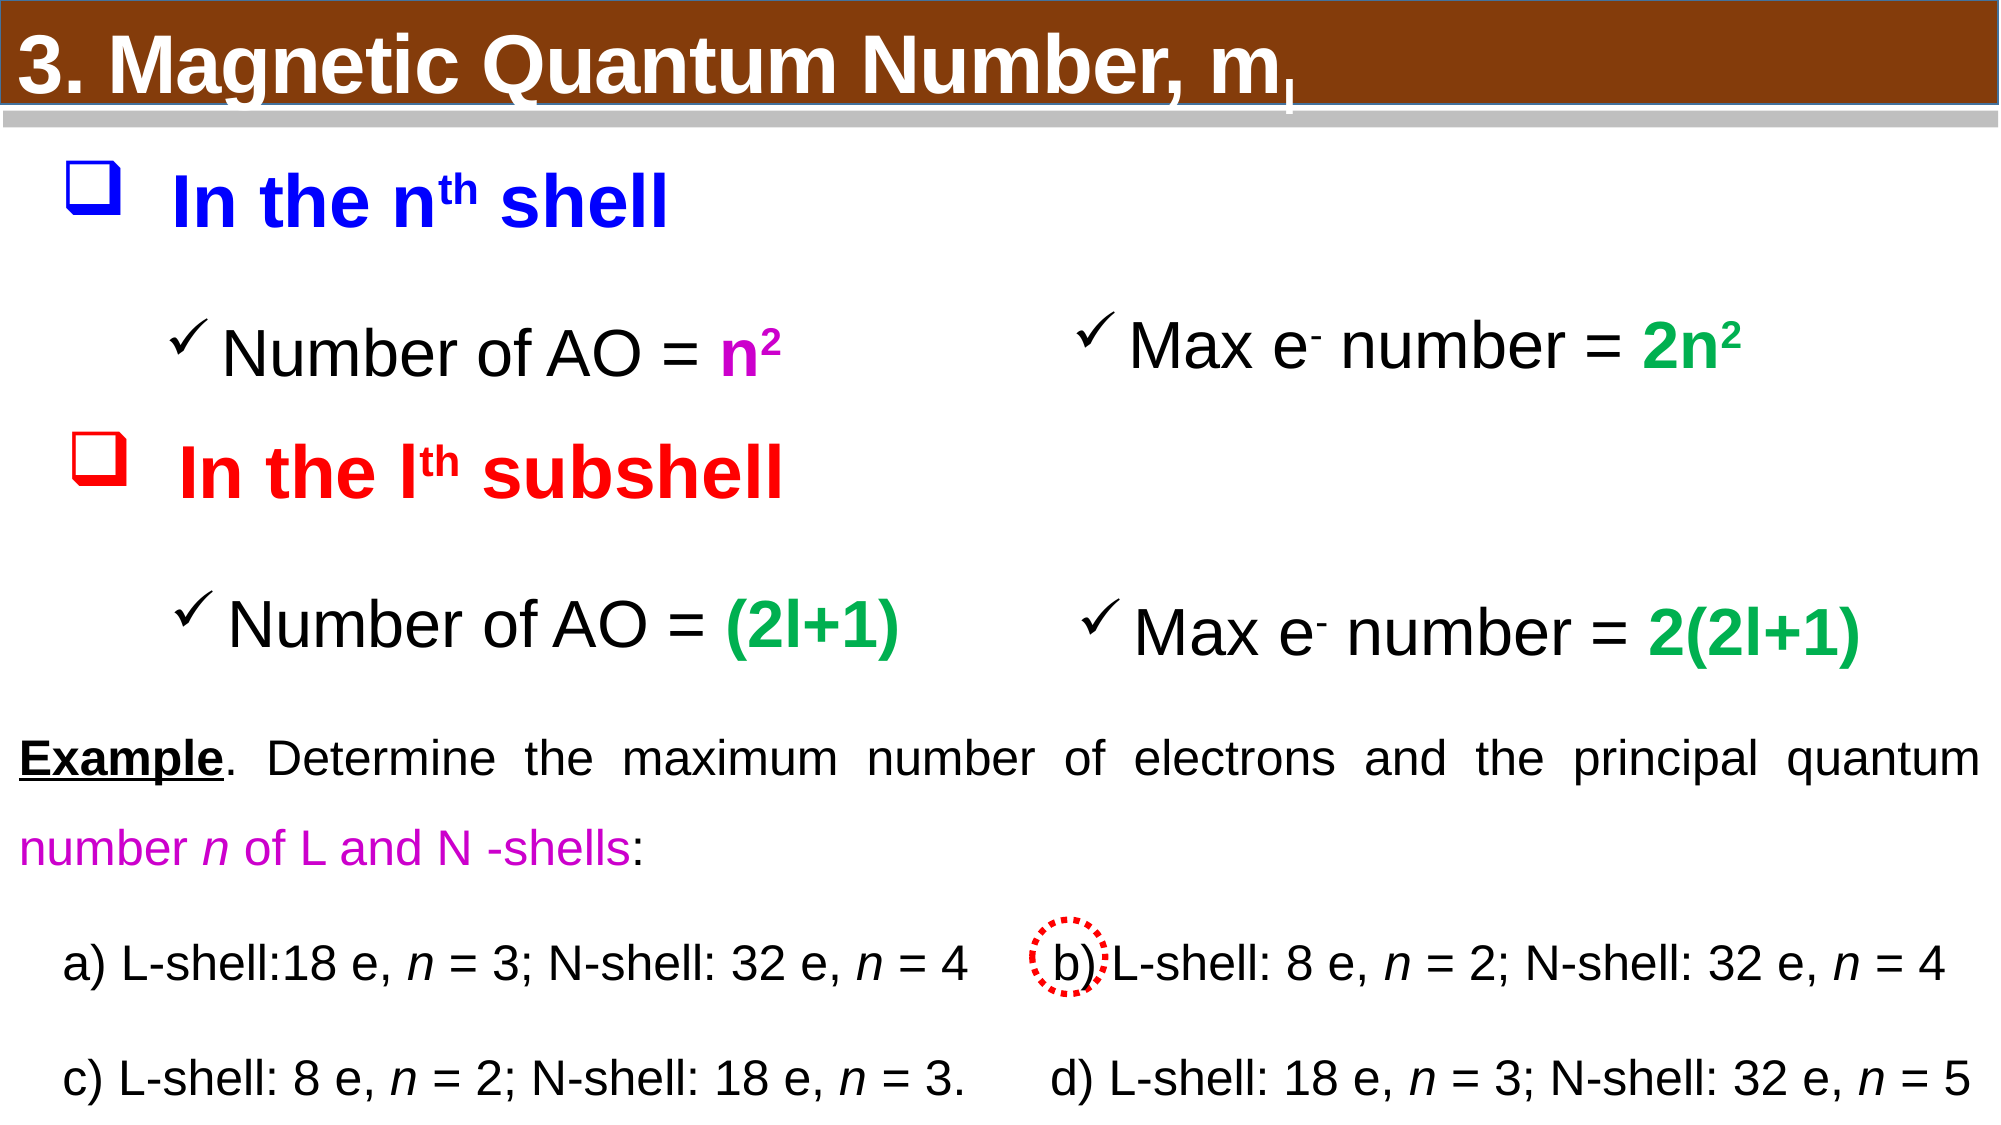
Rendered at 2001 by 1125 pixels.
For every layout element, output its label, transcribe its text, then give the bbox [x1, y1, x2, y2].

text_box Max e- number = 2(2l+1) [1062, 481, 1877, 688]
text_box In the nth shell [45, 144, 707, 250]
text_box Number of AO = n2 [150, 261, 865, 397]
text_box In the lth subshell [51, 416, 821, 522]
text_box Number of AO = (2l+1) [155, 533, 930, 669]
text_box 3. Magnetic Quantum Number, ml [3, 8, 1949, 105]
text_box Max e- number = 2n2 [1057, 254, 1800, 390]
text_box [0, 0, 1999, 105]
text_box Example. Determine the maximum number of electrons and the principal quantum number n of L and N -shells: a) L-shell:18 e, n = 3; N-shell: 32 e, n = 4 b) L-shell: 8 e, n = 2; N-shell: 32 e, n = 4 c) L-shell: 8 e, n = 2; N-shell: 18 e, n = 3. d) L-shell: 18 e, n = 3; N-shell: 32 e, n = 5 [3, 688, 1997, 1113]
